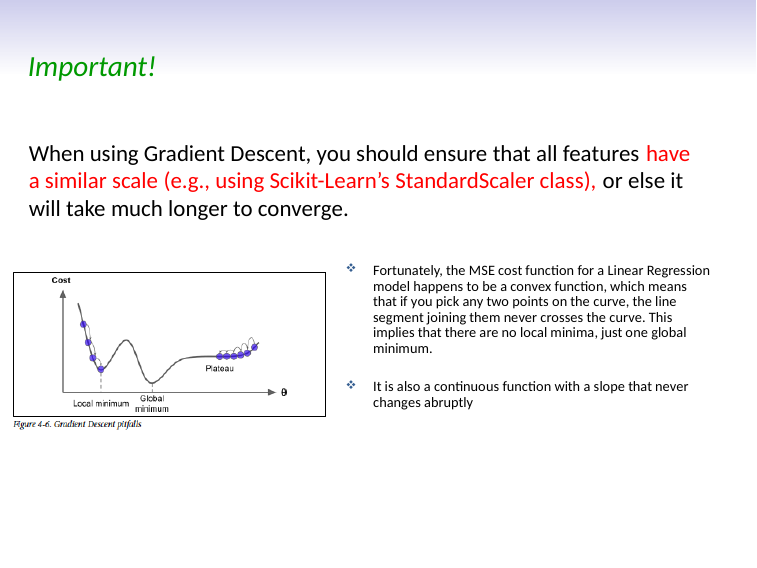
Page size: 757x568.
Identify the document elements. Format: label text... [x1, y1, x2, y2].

picture [0, 259, 335, 430]
text_box Fortunately, the MSE cost function for a Linear Regression model happens to be a convex function, which means that if you pick any two points on the curve, the line segment joining them never crosses the curve. This implies that there are no local minima, just one global minimum. It is also a continuous function with a slope that never changes abruptly [339, 260, 720, 415]
title Important! [27, 47, 652, 83]
list When using Gradient Descent, you should ensure that all features have a similar scale (e.g., using Scikit-Learn’s StandardScaler class), or else it will take much longer to converge. [28, 138, 704, 250]
picture [0, 0, 756, 74]
